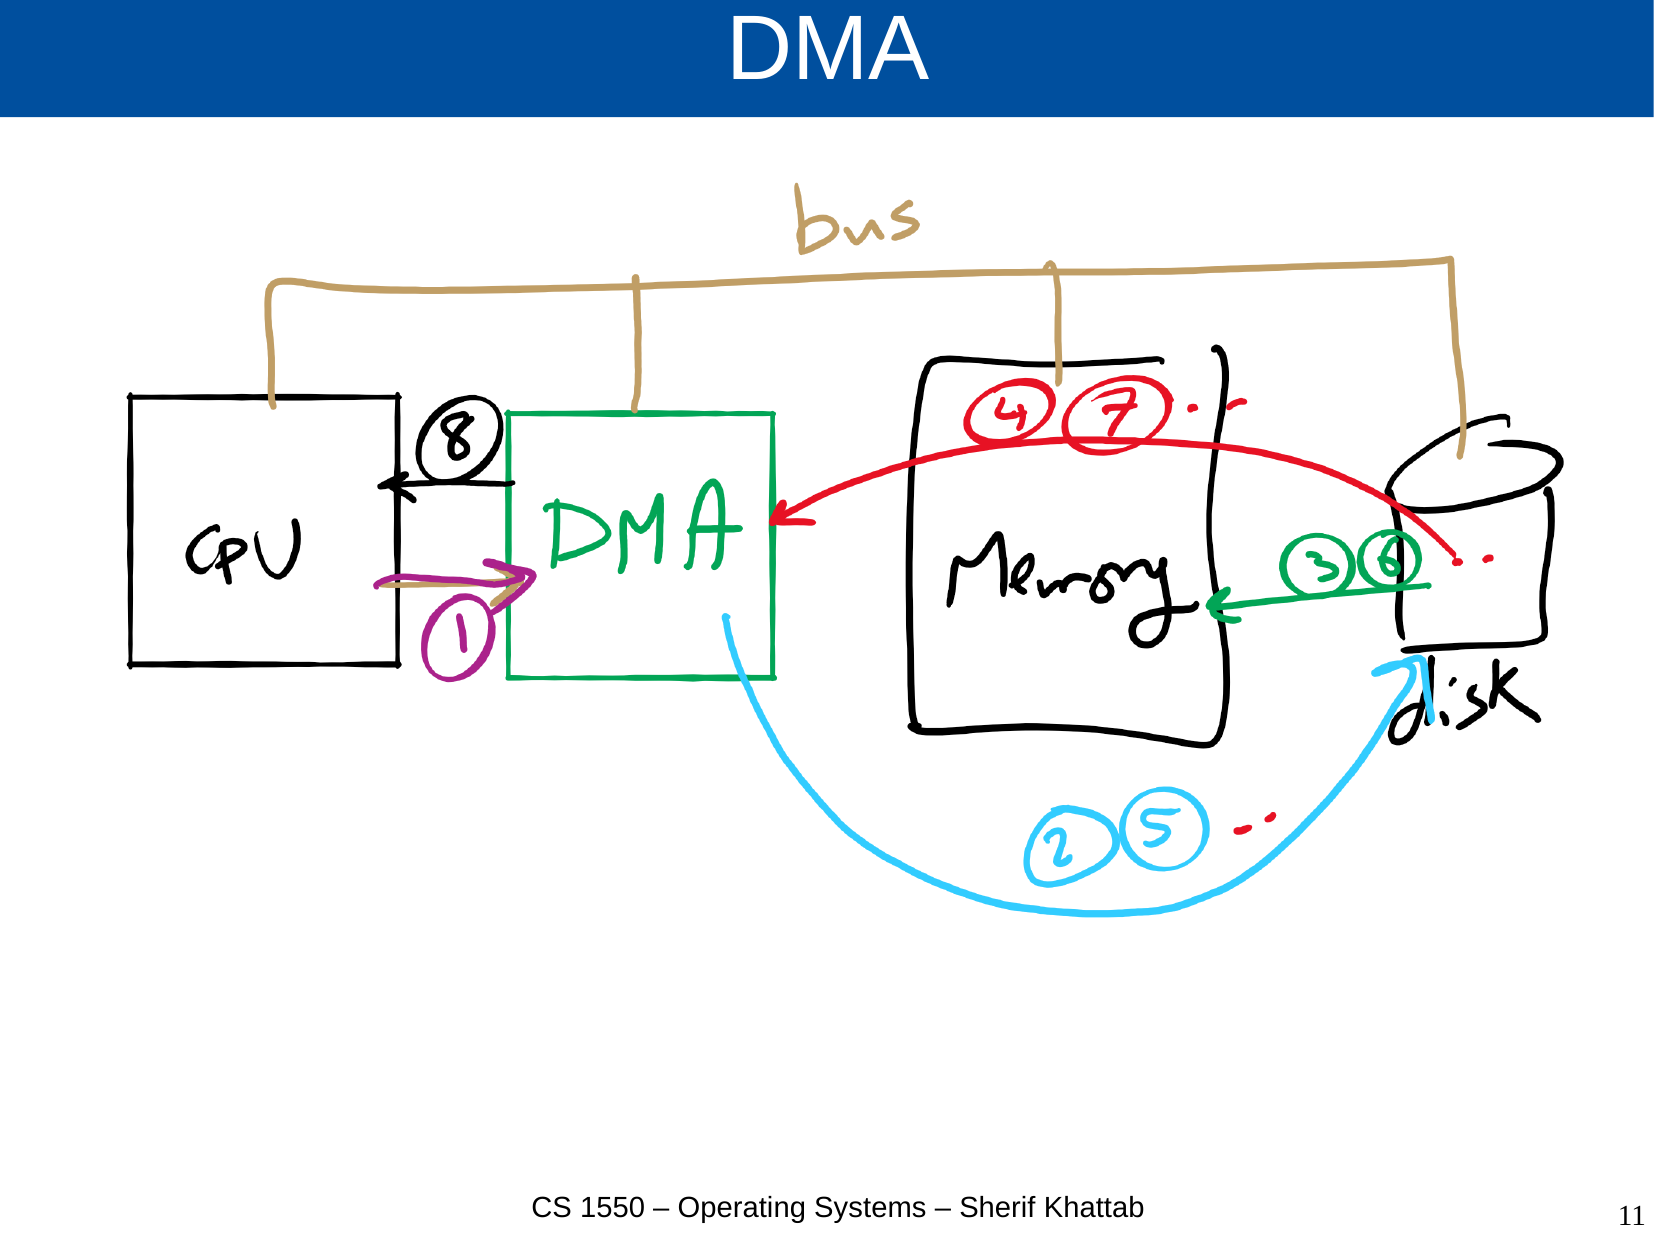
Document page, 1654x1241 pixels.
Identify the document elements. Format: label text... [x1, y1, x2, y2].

footer CS 1550 – Operating Systems – Sherif Khattab [460, 1190, 1217, 1241]
slide_number 11 [1265, 1198, 1647, 1241]
title DMA [0, 0, 1654, 118]
picture [101, 164, 1582, 1152]
